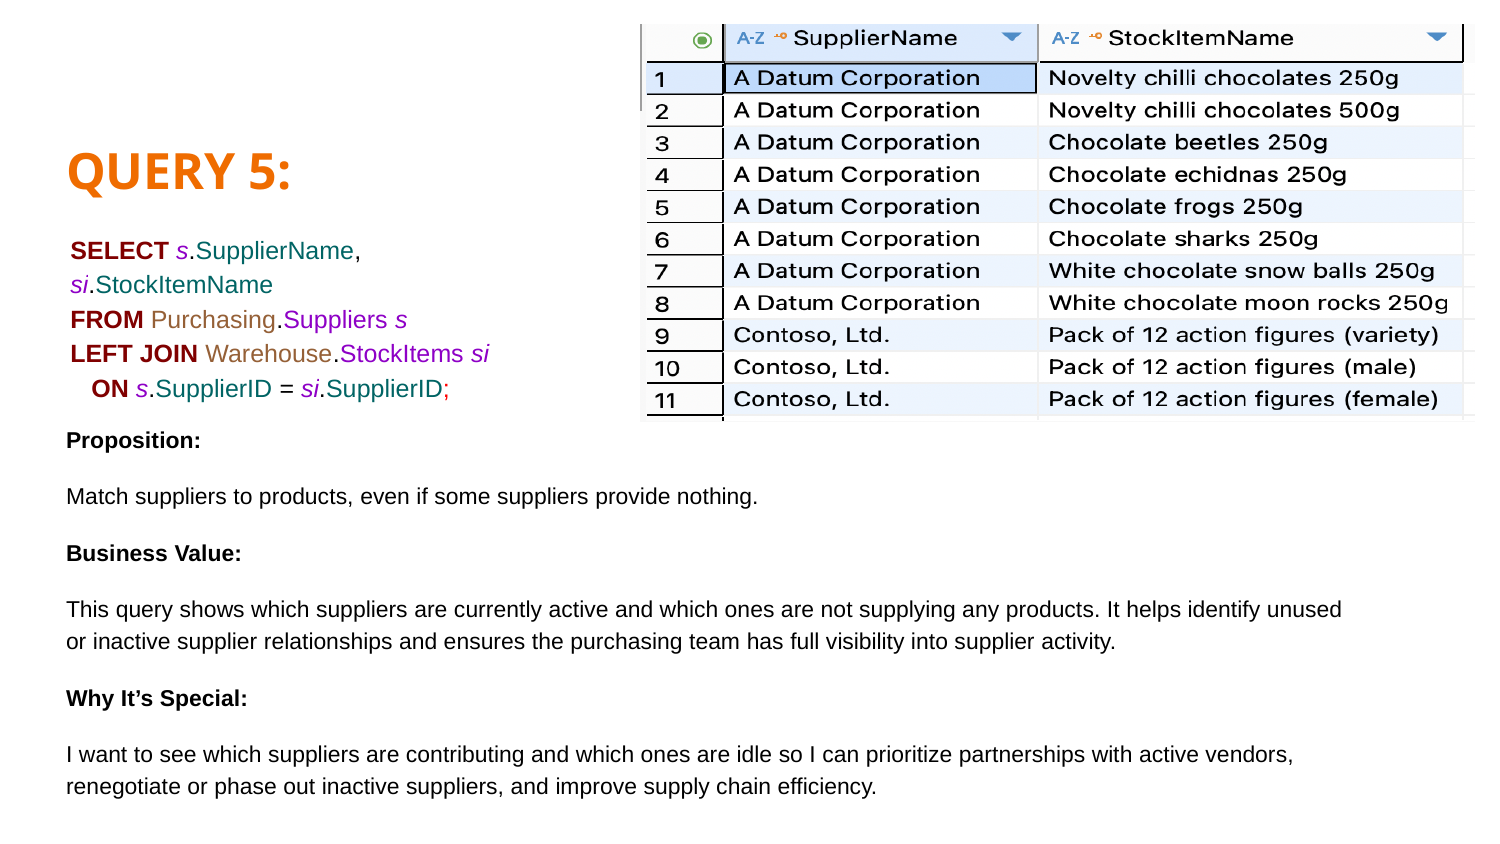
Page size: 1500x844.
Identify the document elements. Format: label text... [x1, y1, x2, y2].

title QUERY 5: [51, 91, 512, 215]
picture [640, 24, 1476, 422]
text_box Proposition: Match suppliers to products, even if some suppliers provide nothing. Business Value: This query shows which suppliers are currently active and which ones are not supplying any products. It helps identify unused or inactive supplier relationships and ensures the purchasing team has full visibility into supplier activity. Why It’s Special: I want to see which suppliers are contributing and which ones are idle so I can prioritize partnerships with active vendors, renegotiate or phase out inactive suppliers, and improve supply chain efficiency. [51, 406, 1364, 814]
list SELECT s.SupplierName, si.StockItemName FROM Purchasing.Suppliers s LEFT JOIN Warehouse.StockItems si ON s.SupplierID = si.SupplierID; [51, 215, 512, 406]
